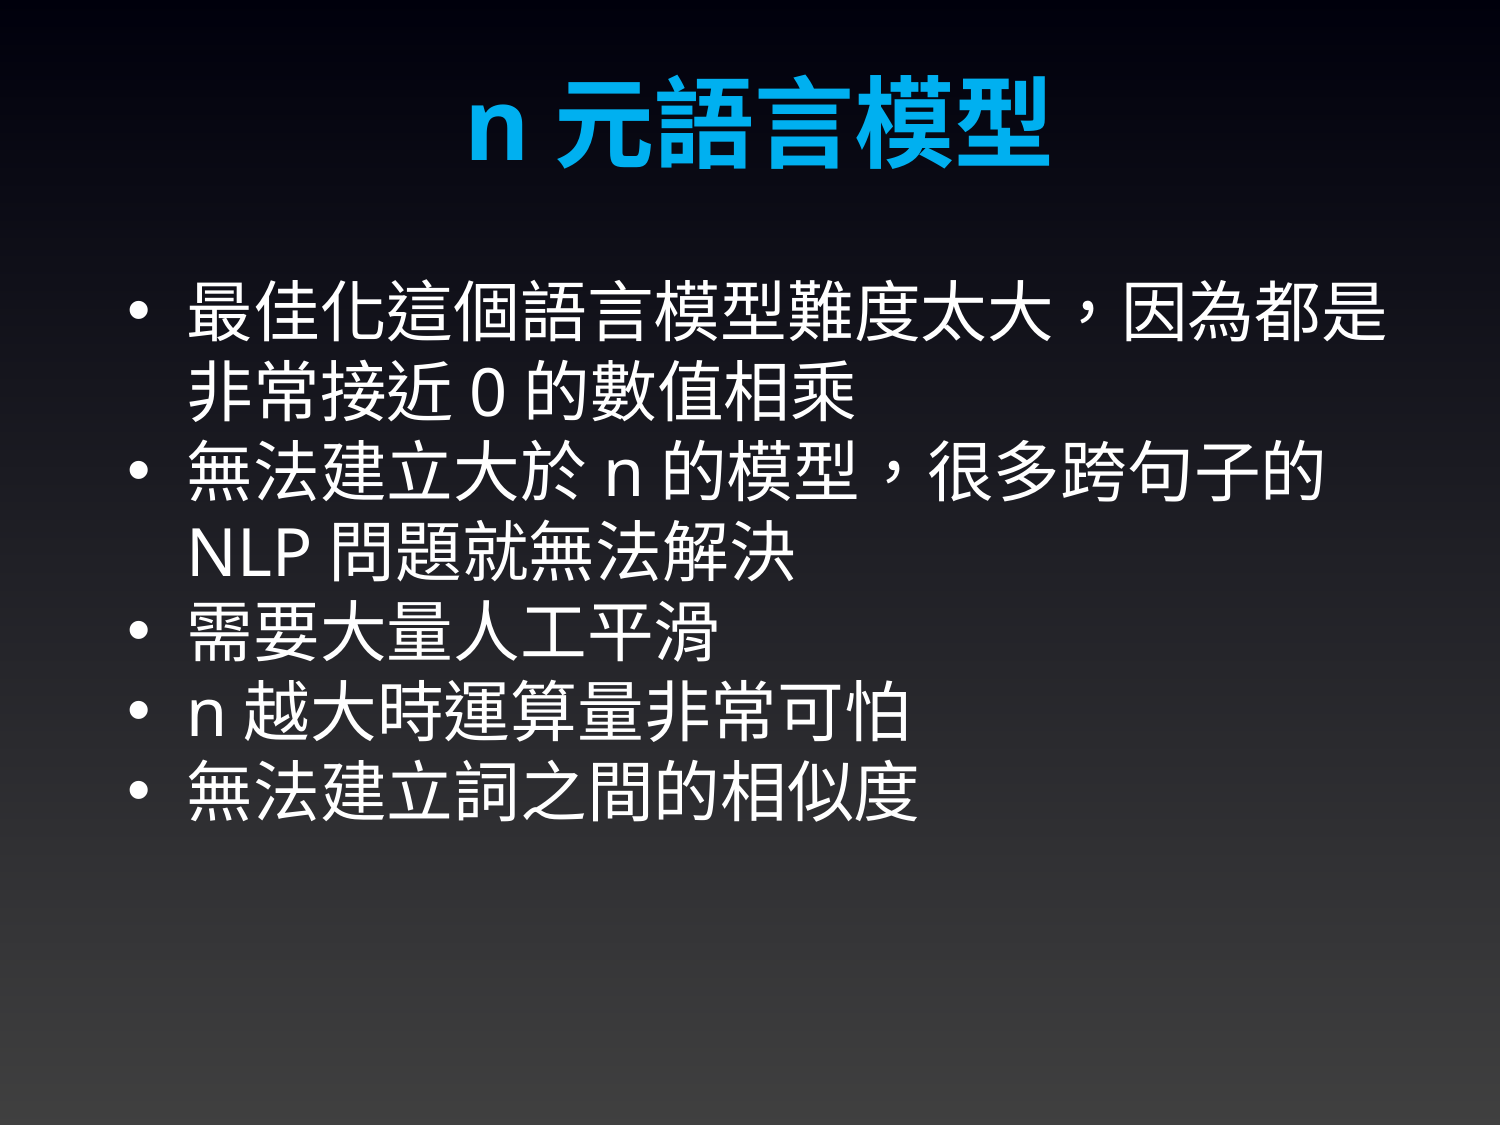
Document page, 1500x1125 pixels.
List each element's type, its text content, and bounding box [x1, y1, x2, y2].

text_box n元語言模型 [450, 33, 1150, 196]
text_box 最佳化這個語言模型難度太大，因為都是非常接近0的數值相乘 無法建立大於n的模型，很多跨句子的NLP問題就無法解決 需要大量人工平滑 n越大時運算量非常可怕 無法建立詞之間的相似度 [112, 262, 1438, 997]
